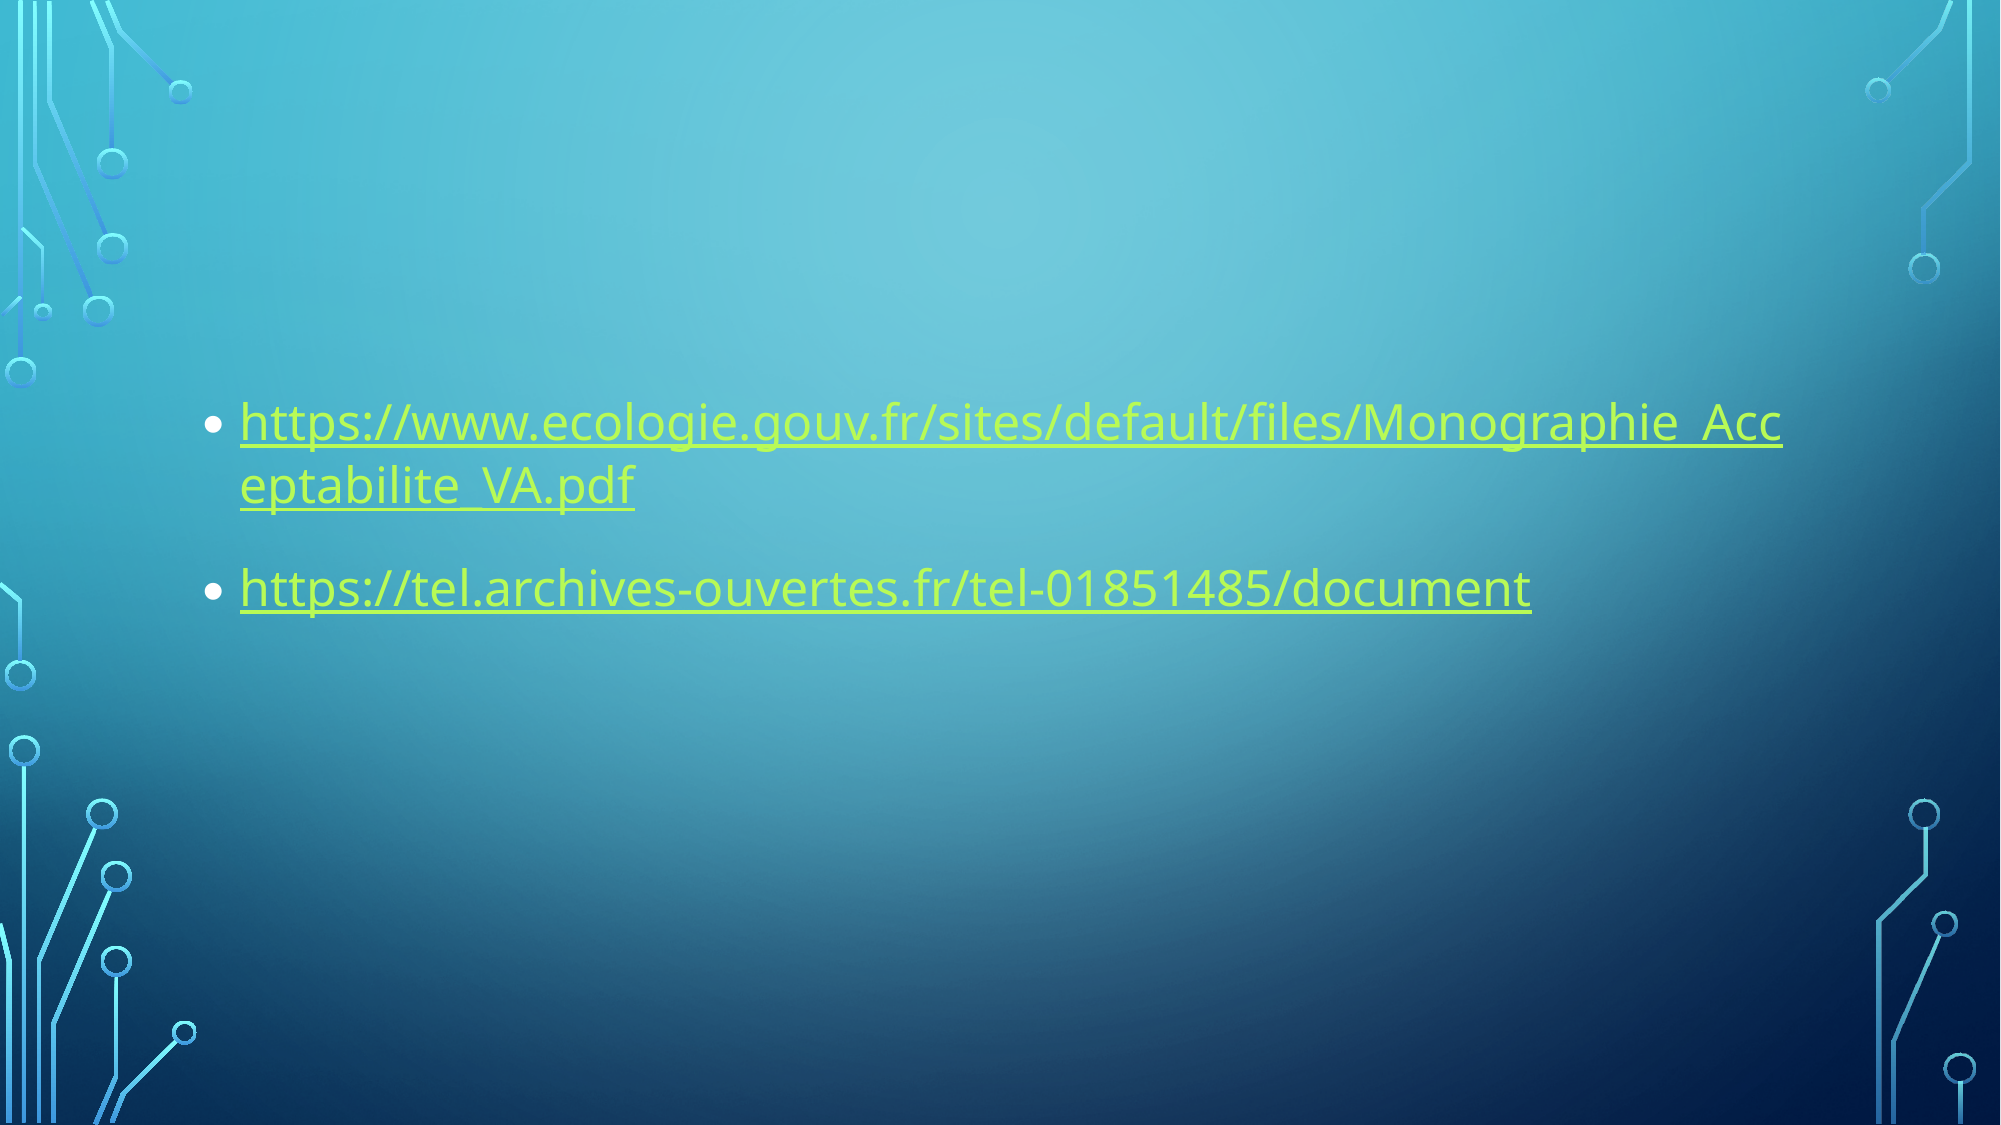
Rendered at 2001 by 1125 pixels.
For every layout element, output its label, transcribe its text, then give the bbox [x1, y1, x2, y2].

list https://www.ecologie.gouv.fr/sites/default/files/Monographie_Acceptabilite_VA.pdf https://tel.archives-ouvertes.fr/tel-01851485/document [187, 369, 1813, 950]
